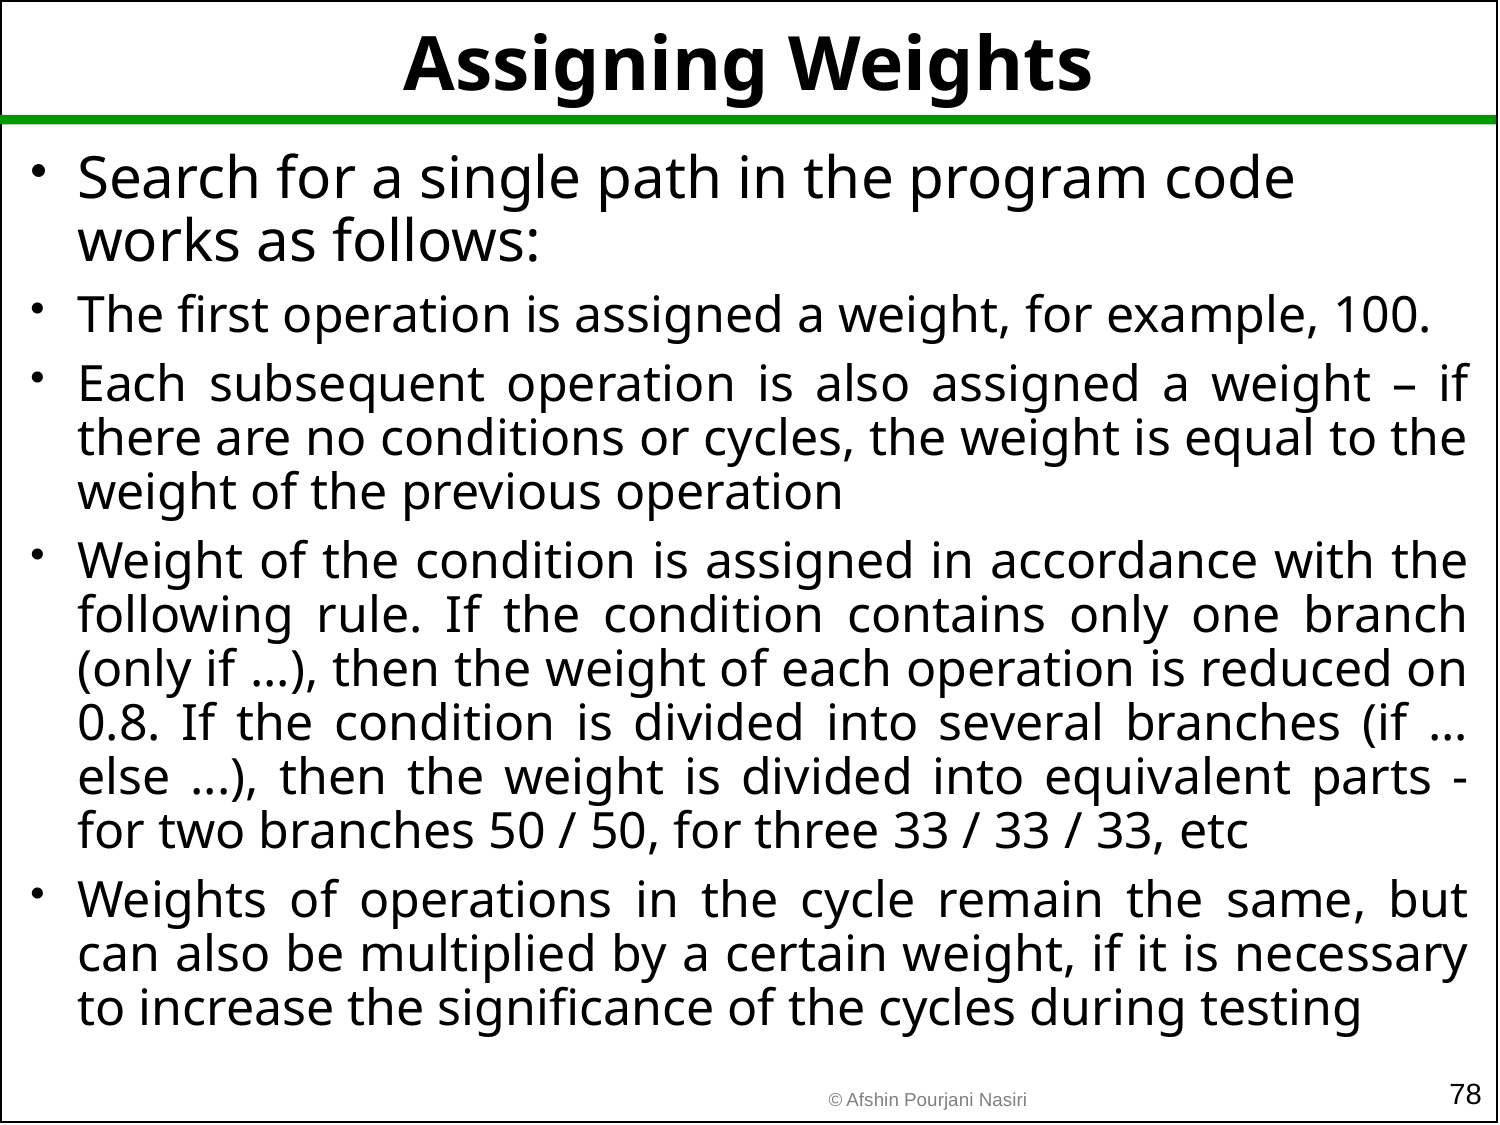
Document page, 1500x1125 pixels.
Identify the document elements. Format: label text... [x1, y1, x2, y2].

list Search for a single path in the program code works as follows: The first operation is assigned a weight, for example, 100. Each subsequent operation is also assigned a weight – if there are no conditions or cycles, the weight is equal to the weight of the previous operation Weight of the condition is assigned in accordance with the following rule. If the condition contains only one branch (only if ...), then the weight of each operation is reduced on 0.8. If the condition is divided into several branches (if ... else ...), then the weight is divided into equivalent parts - for two branches 50 / 50, for three 33 / 33 / 33, etc Weights of operations in the cycle remain the same, but can also be multiplied by a certain weight, if it is necessary to increase the significance of the cycles during testing [15, 141, 1485, 1074]
title Assigning Weights [14, 7, 1483, 125]
footer © Afshin Pourjani Nasiri [690, 1078, 1166, 1118]
slide_number 78 [1184, 1077, 1498, 1118]
